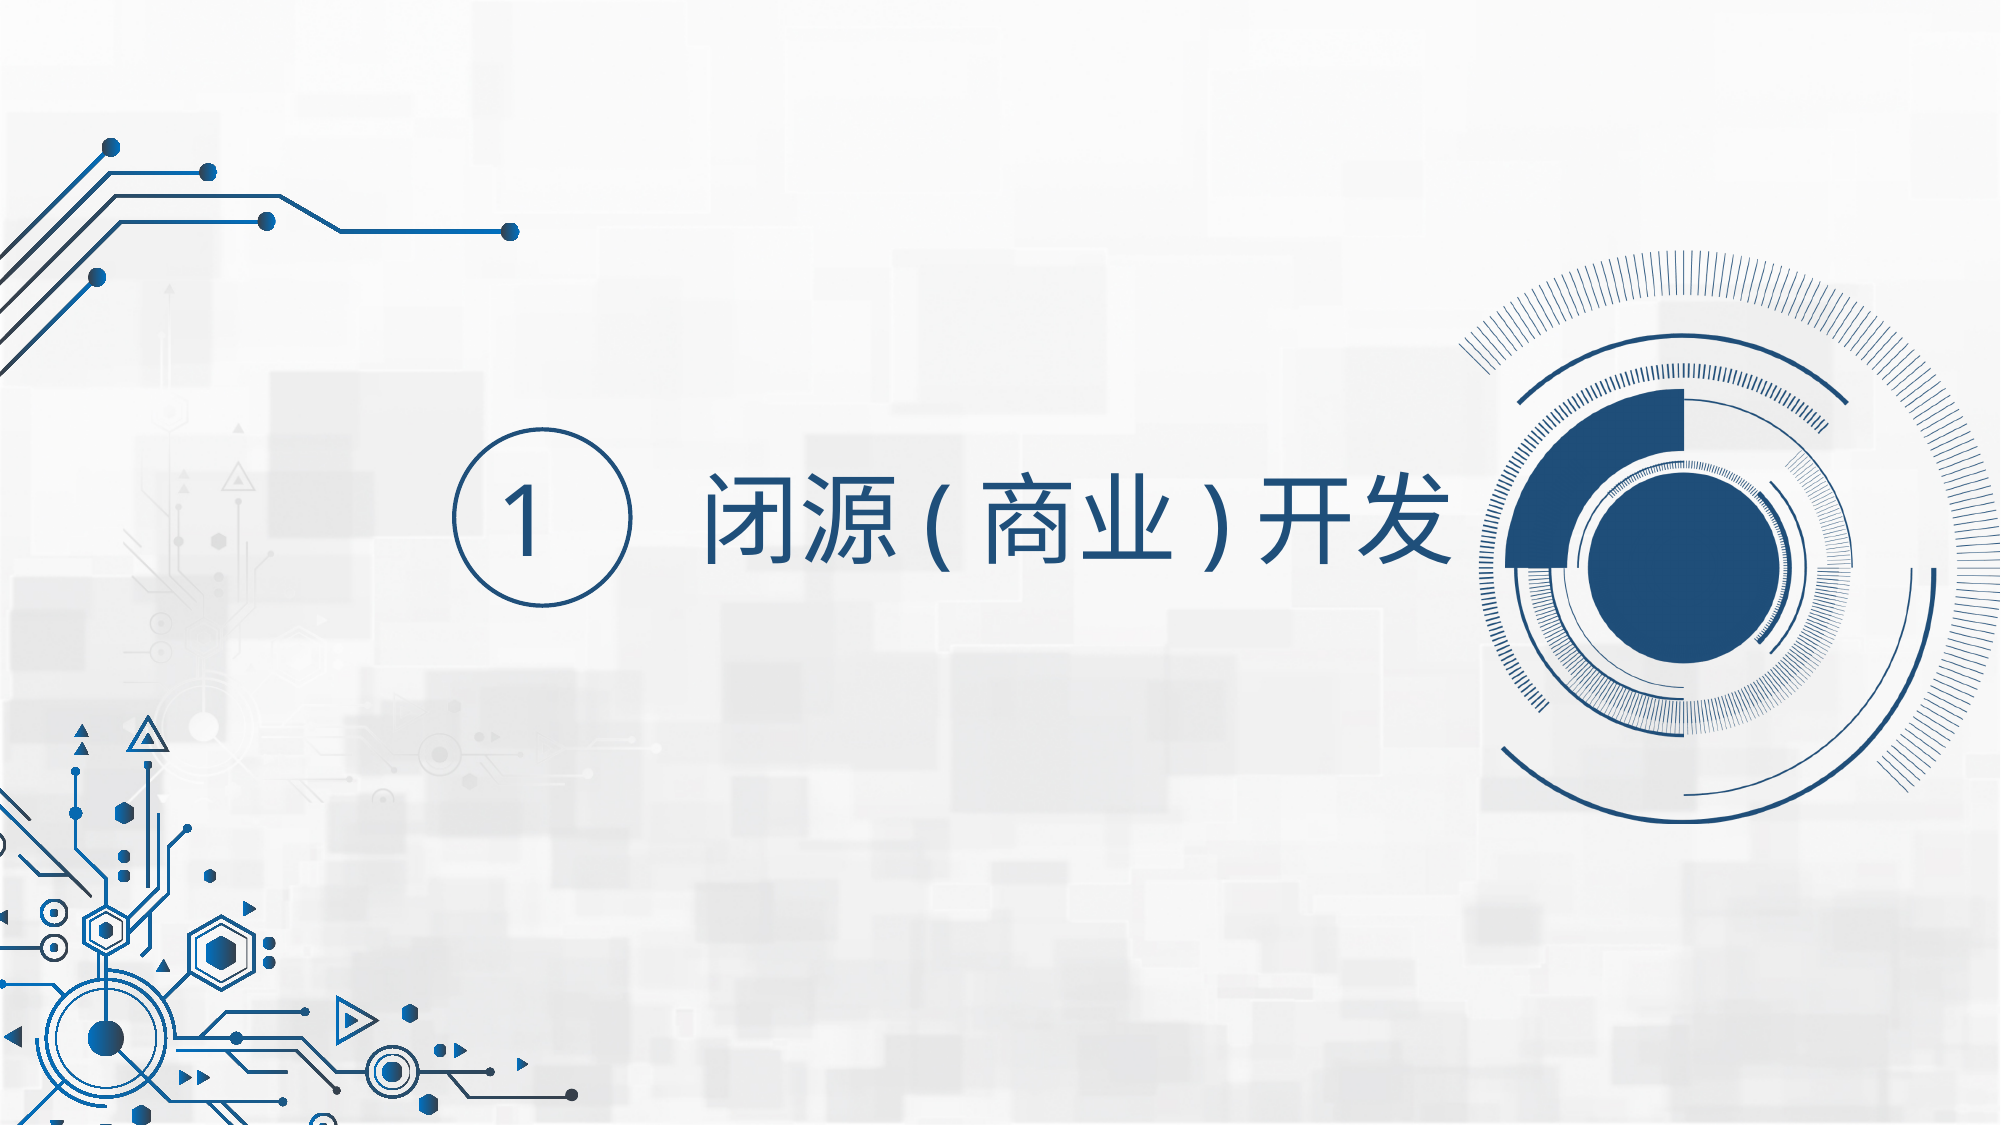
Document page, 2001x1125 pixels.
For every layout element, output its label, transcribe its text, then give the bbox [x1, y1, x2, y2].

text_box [453, 429, 631, 606]
text_box 闭源(商业)开发 [684, 448, 1437, 584]
picture [0, 0, 2001, 1125]
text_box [0, 714, 579, 1125]
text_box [0, 137, 520, 377]
